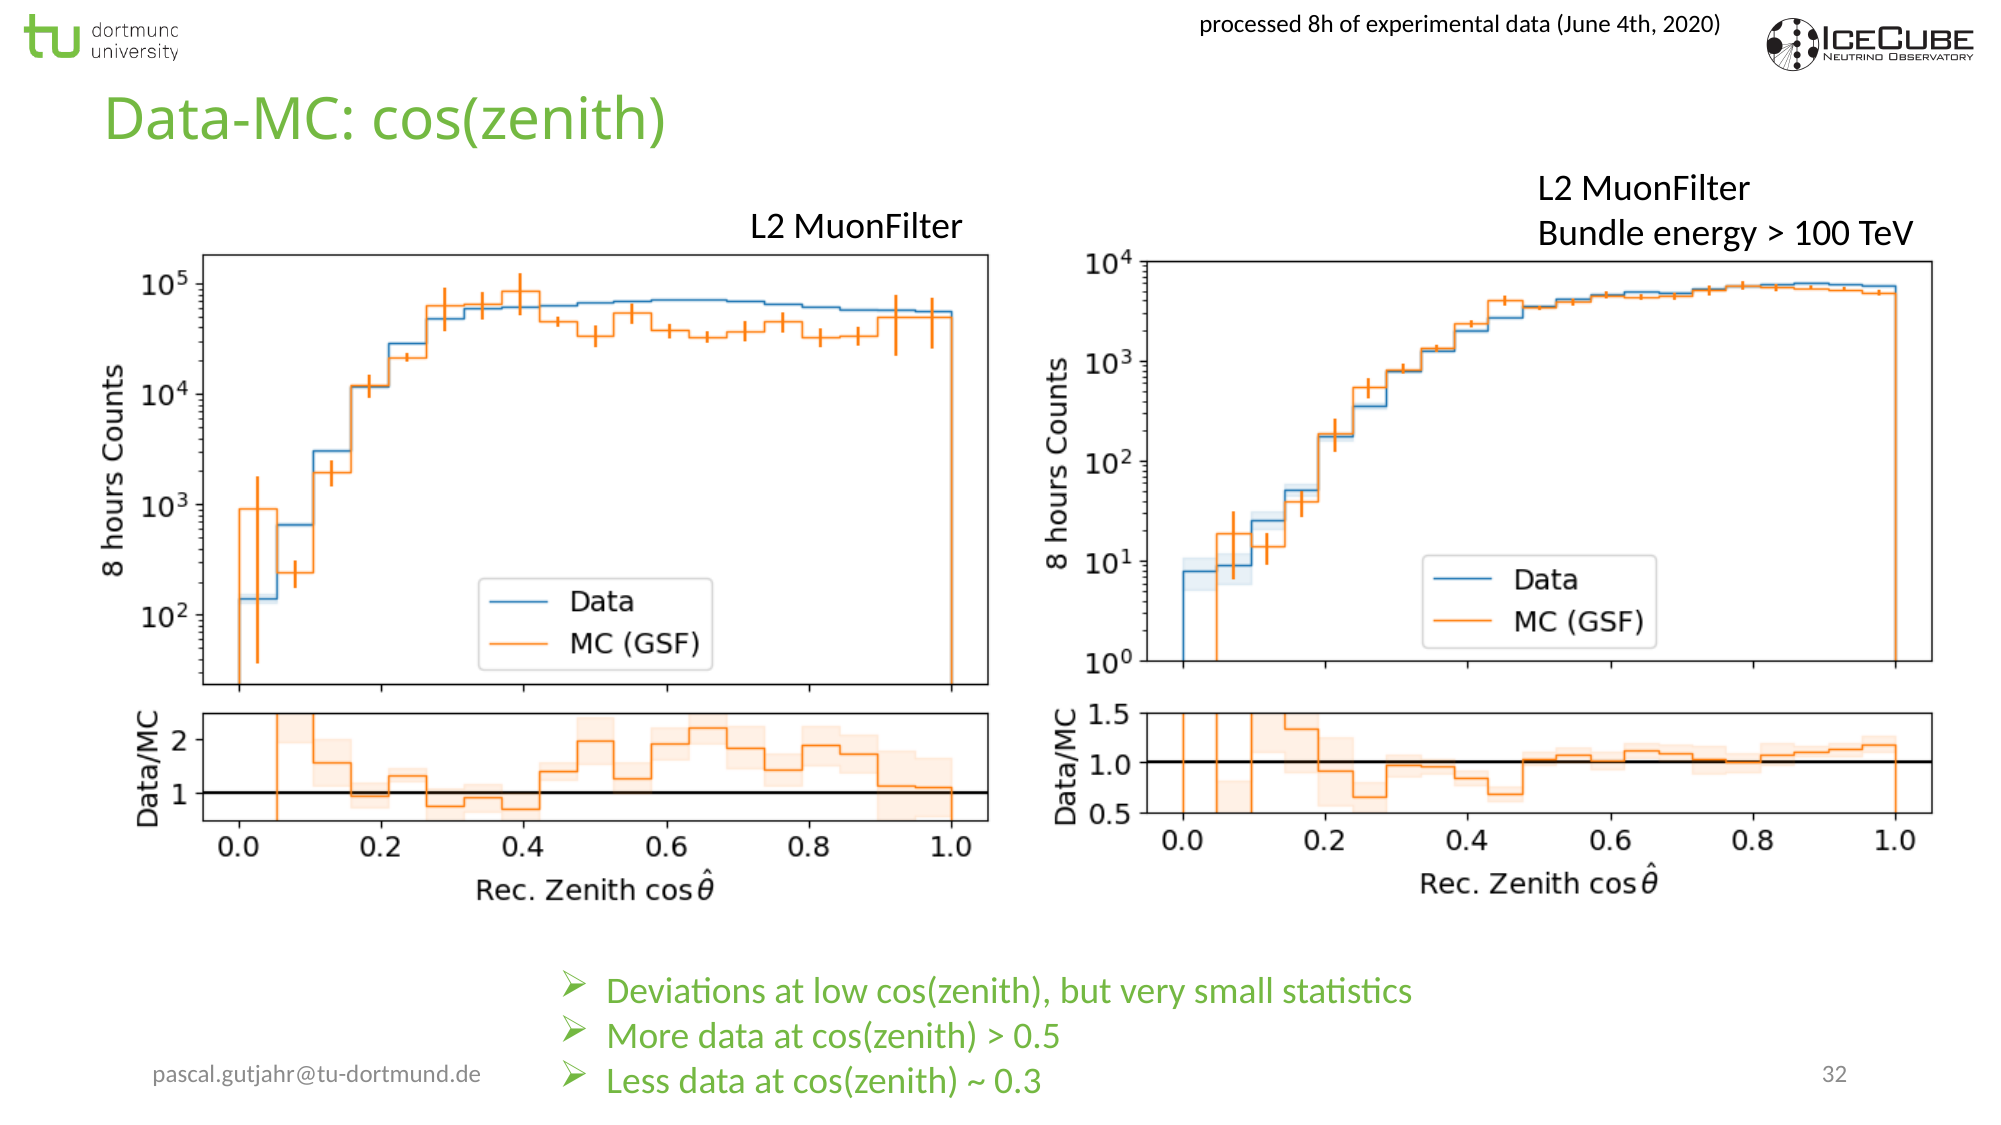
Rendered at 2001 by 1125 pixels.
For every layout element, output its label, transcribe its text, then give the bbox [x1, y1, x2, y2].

text_box processed 8h of experimental data (June 4th, 2020) [1184, 0, 1738, 45]
title Data-MC: cos(zenith) [88, 59, 1977, 182]
text_box L2 MuonFilter [735, 193, 1265, 254]
slide_number 32 [1507, 1042, 1863, 1103]
text_box L2 MuonFilter Bundle energy > 100 TeV [1523, 155, 2000, 261]
picture [88, 240, 1002, 922]
picture [1032, 235, 1946, 914]
slide_number pascal.gutjahr@tu-dortmund.de [137, 1042, 544, 1103]
text_box Deviations at low cos(zenith), but very small statistics More data at cos(zenith) > 0.5 Less data at cos(zenith) ~ 0.3 [544, 958, 1507, 1125]
